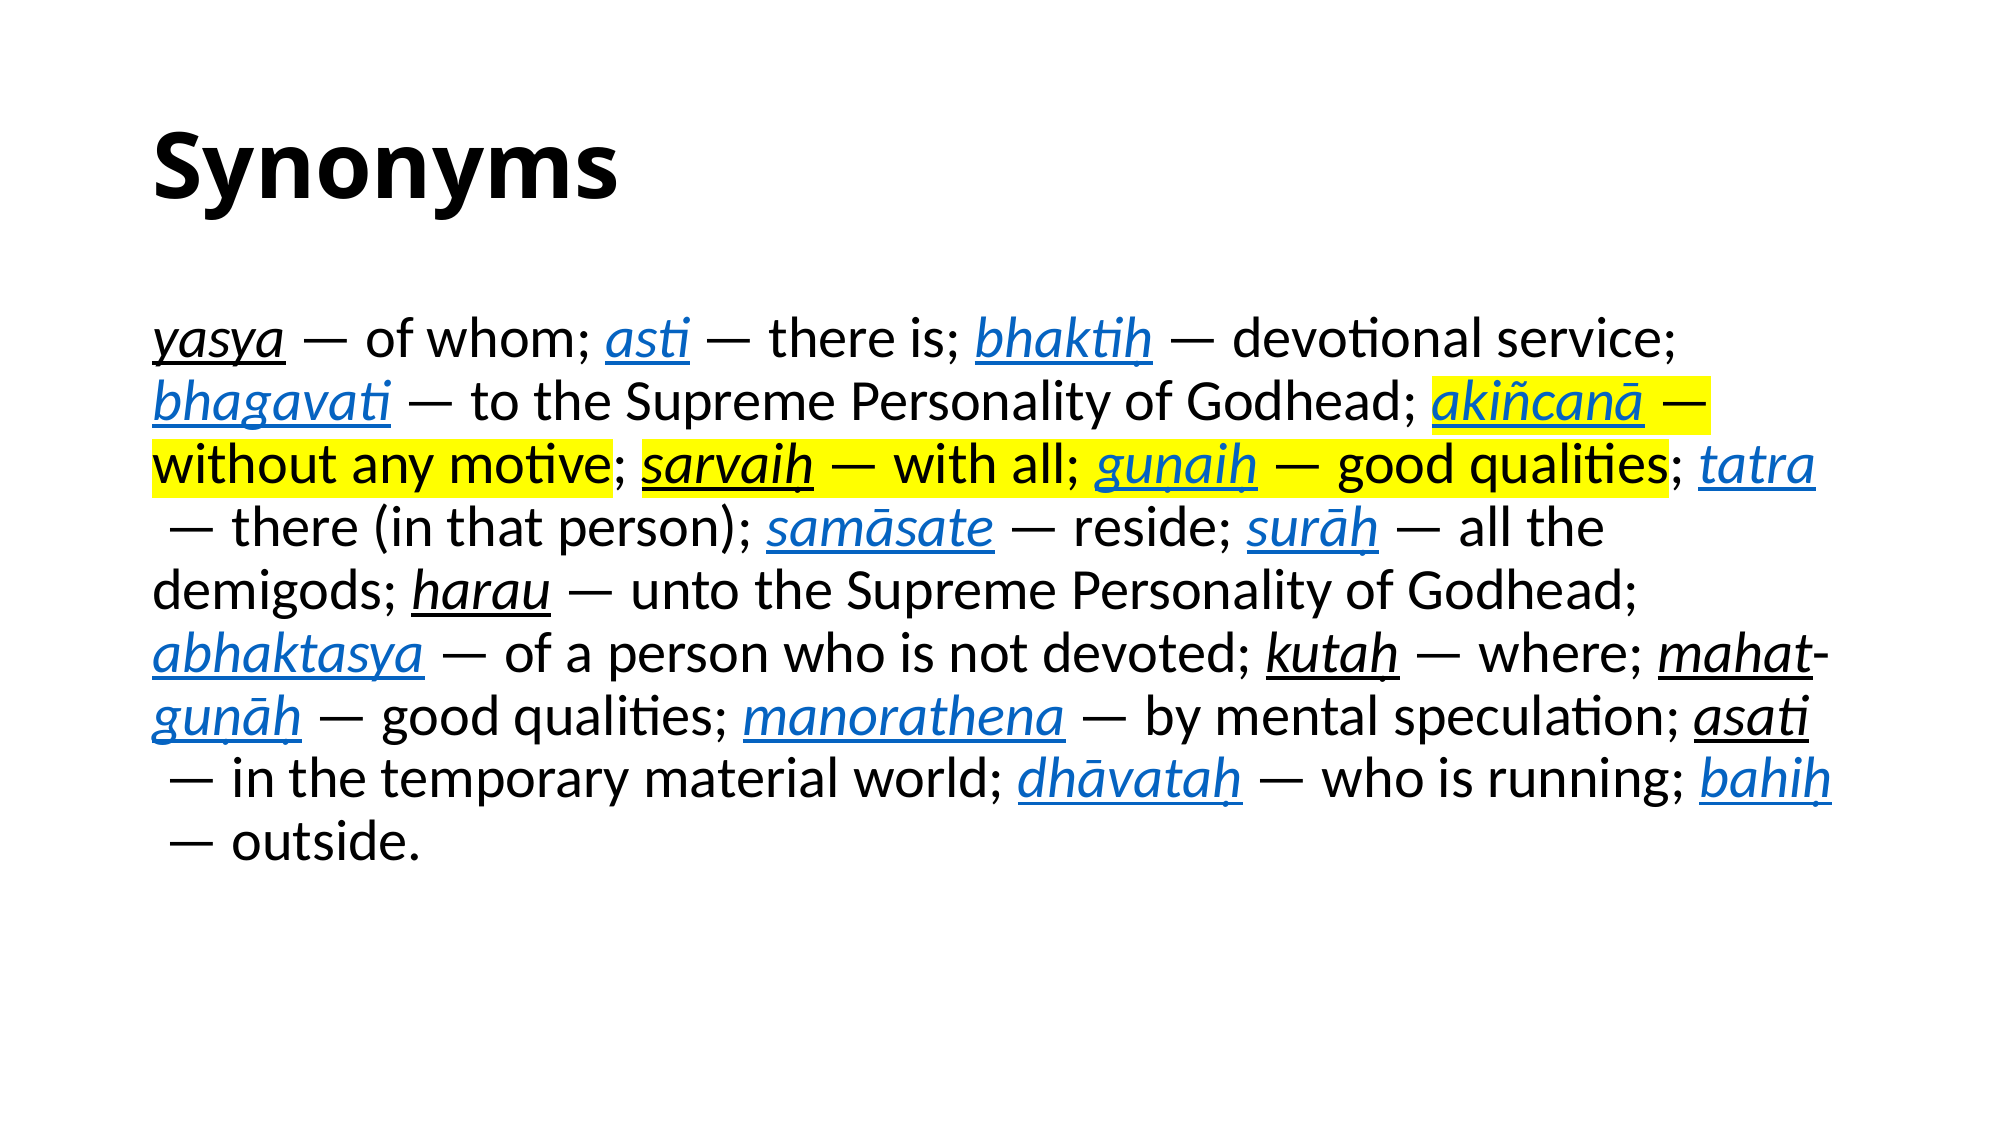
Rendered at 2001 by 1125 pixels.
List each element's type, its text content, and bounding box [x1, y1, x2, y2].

title Synonyms [137, 59, 1863, 278]
list yasya — of whom; asti — there is; bhaktiḥ — devotional service; bhagavati — to the Supreme Personality of Godhead; akiñcanā — without any motive; sarvaiḥ — with all; guṇaiḥ — good qualities; tatra — there (in that person); samāsate — reside; surāḥ — all the demigods; harau — unto the Supreme Personality of Godhead; abhaktasya — of a person who is not devoted; kutaḥ — where; mahat-guṇāḥ — good qualities; manorathena — by mental speculation; asati — in the temporary material world; dhāvataḥ — who is running; bahiḥ — outside. [137, 299, 1863, 1014]
